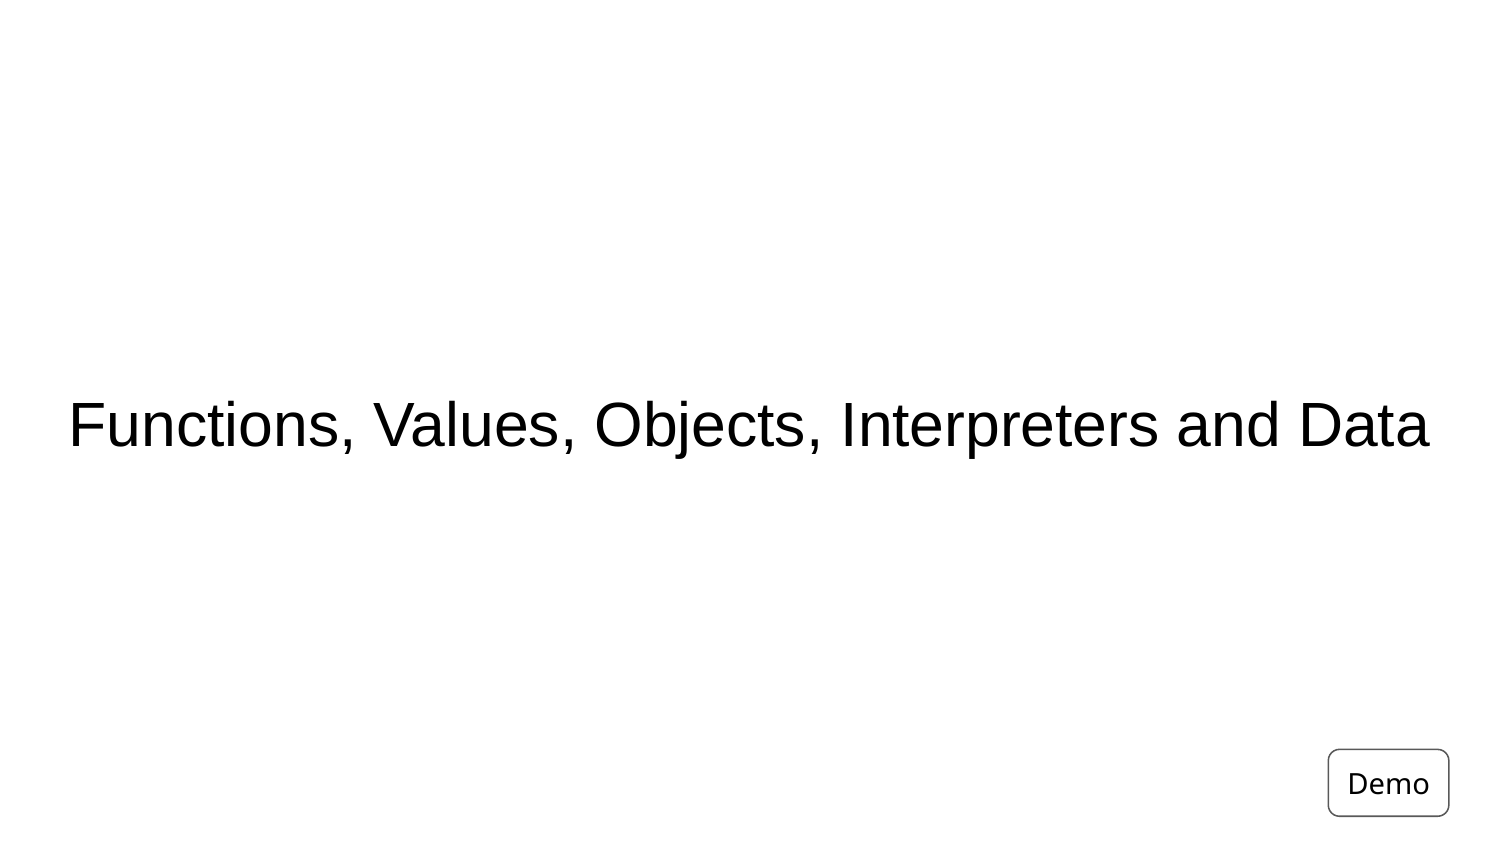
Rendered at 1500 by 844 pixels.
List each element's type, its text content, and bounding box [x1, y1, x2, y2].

text_box Demo [1328, 749, 1449, 817]
title Functions, Values, Objects, Interpreters and Data [51, 352, 1449, 491]
